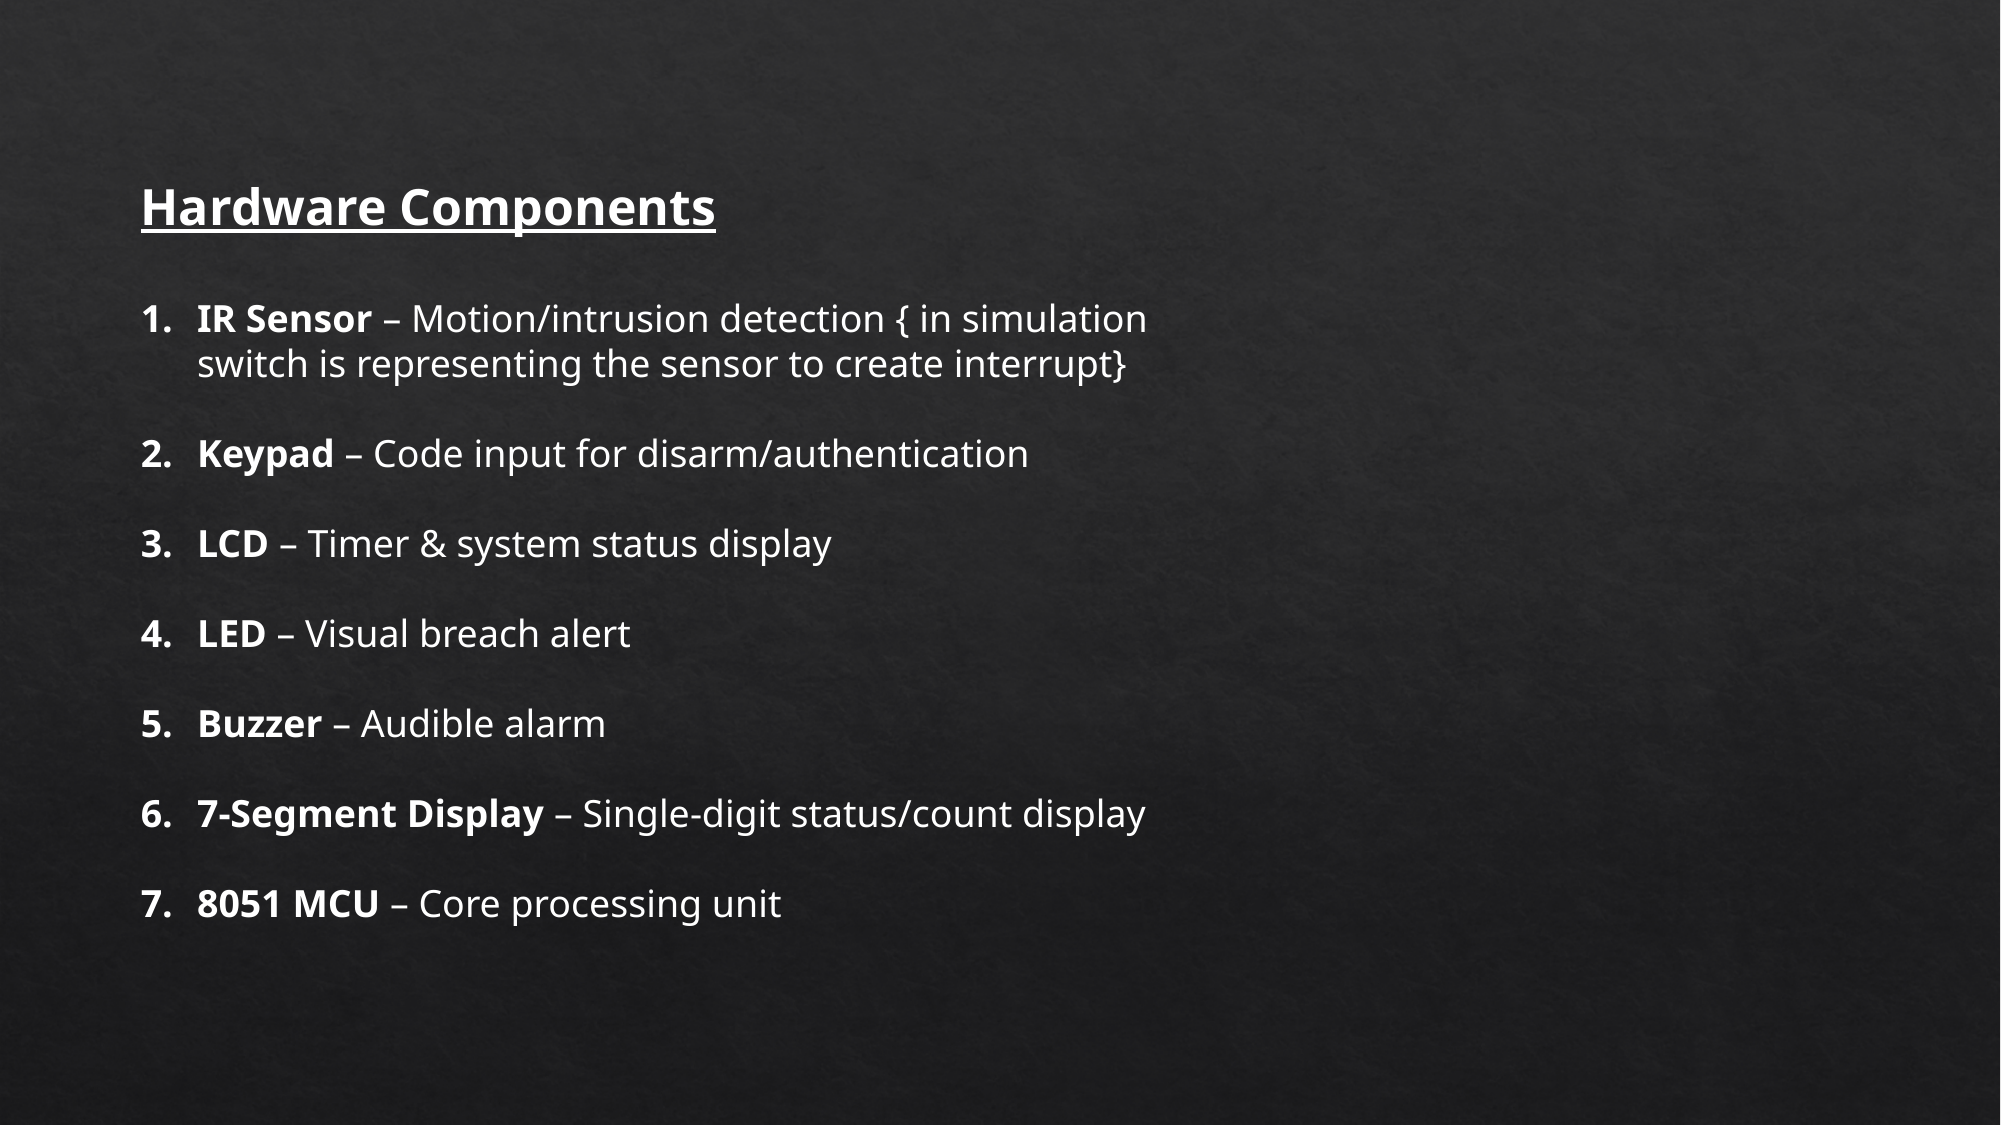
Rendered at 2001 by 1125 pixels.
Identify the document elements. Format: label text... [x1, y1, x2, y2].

text_box Hardware Components IR Sensor – Motion/intrusion detection { in simulation switch is representing the sensor to create interrupt} Keypad – Code input for disarm/authentication LCD – Timer & system status display LED – Visual breach alert Buzzer – Audible alarm 7-Segment Display – Single-digit status/count display 8051 MCU – Core processing unit [126, 167, 1195, 978]
